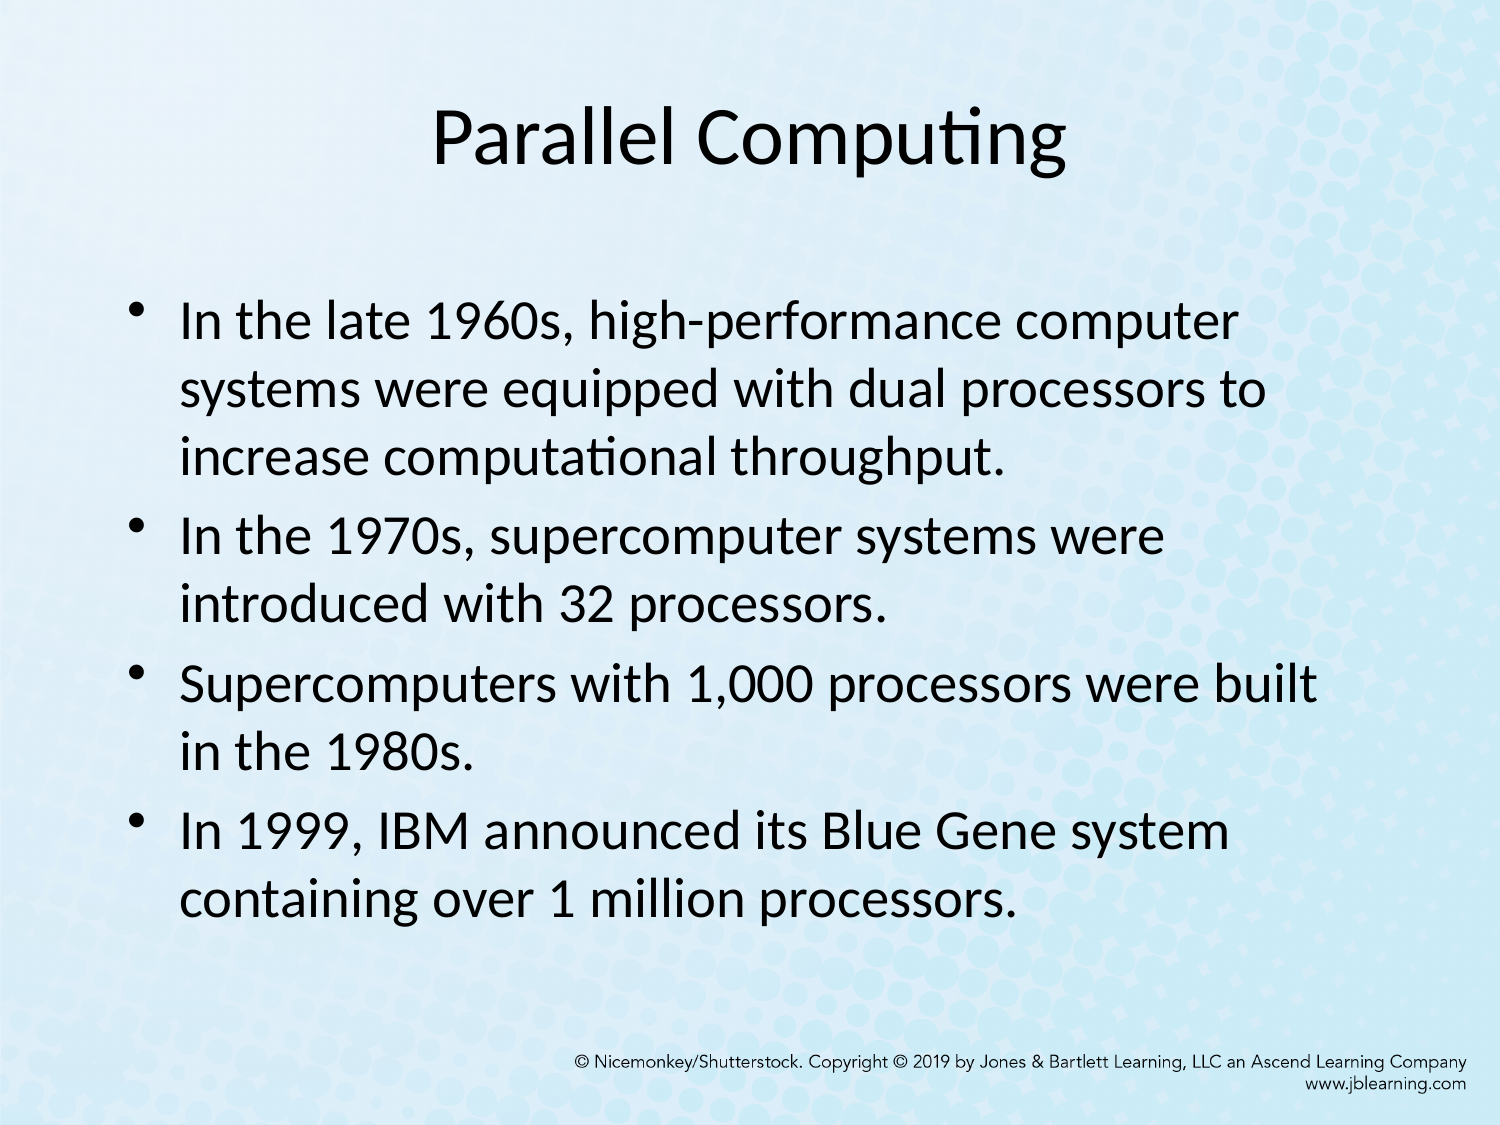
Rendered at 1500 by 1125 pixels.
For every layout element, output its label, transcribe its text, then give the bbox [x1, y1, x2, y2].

list In the late 1960s, high-performance computer systems were equipped with dual processors to increase computational throughput. In the 1970s, supercomputer systems were introduced with 32 processors. Supercomputers with 1,000 processors were built in the 1980s. In 1999, IBM announced its Blue Gene system containing over 1 million processors. [112, 275, 1388, 950]
title Parallel Computing [112, 37, 1388, 225]
picture [0, 0, 1500, 1125]
